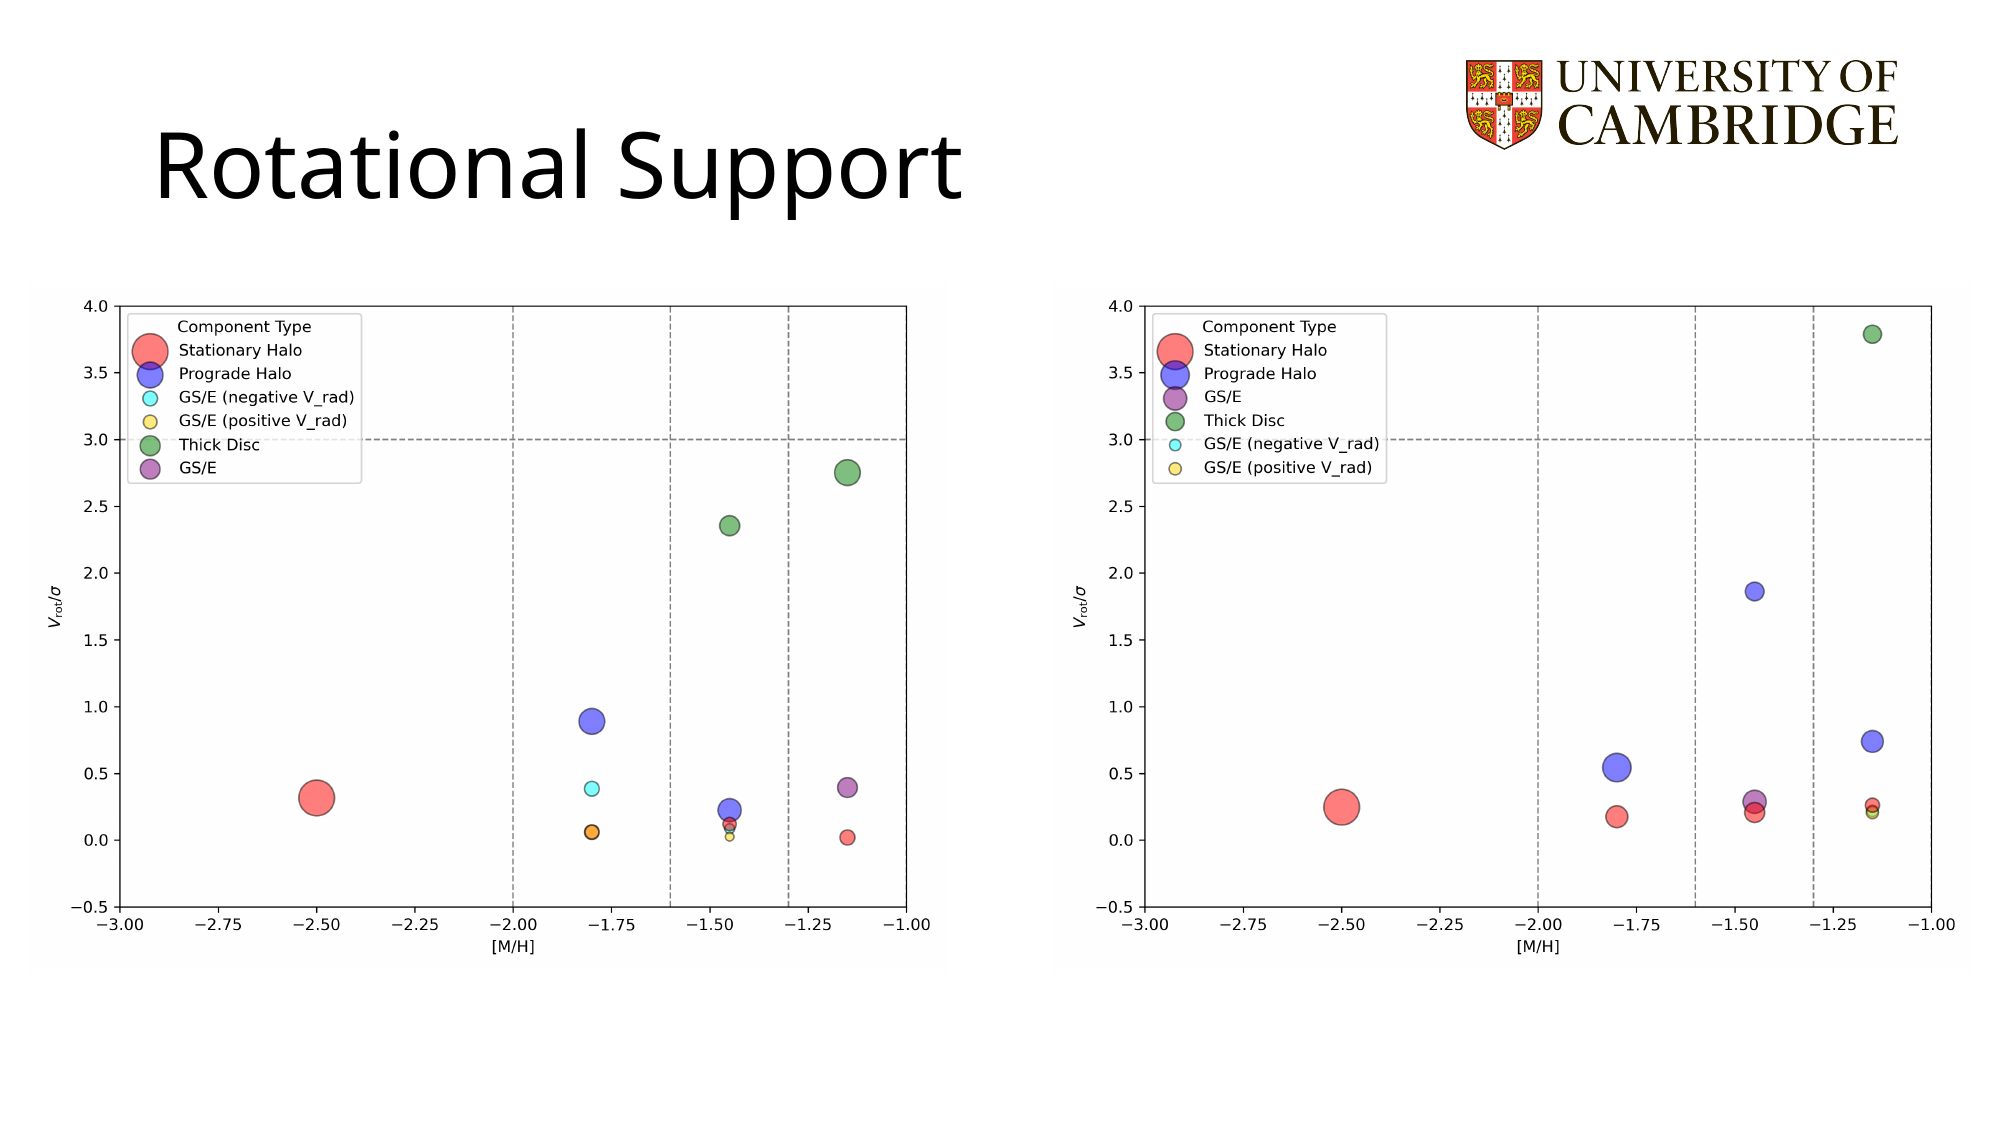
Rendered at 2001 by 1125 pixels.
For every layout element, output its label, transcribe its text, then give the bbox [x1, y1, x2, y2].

picture [1466, 59, 1898, 150]
picture [1051, 282, 1974, 974]
picture [26, 282, 949, 974]
title Rotational Support [137, 59, 1863, 278]
